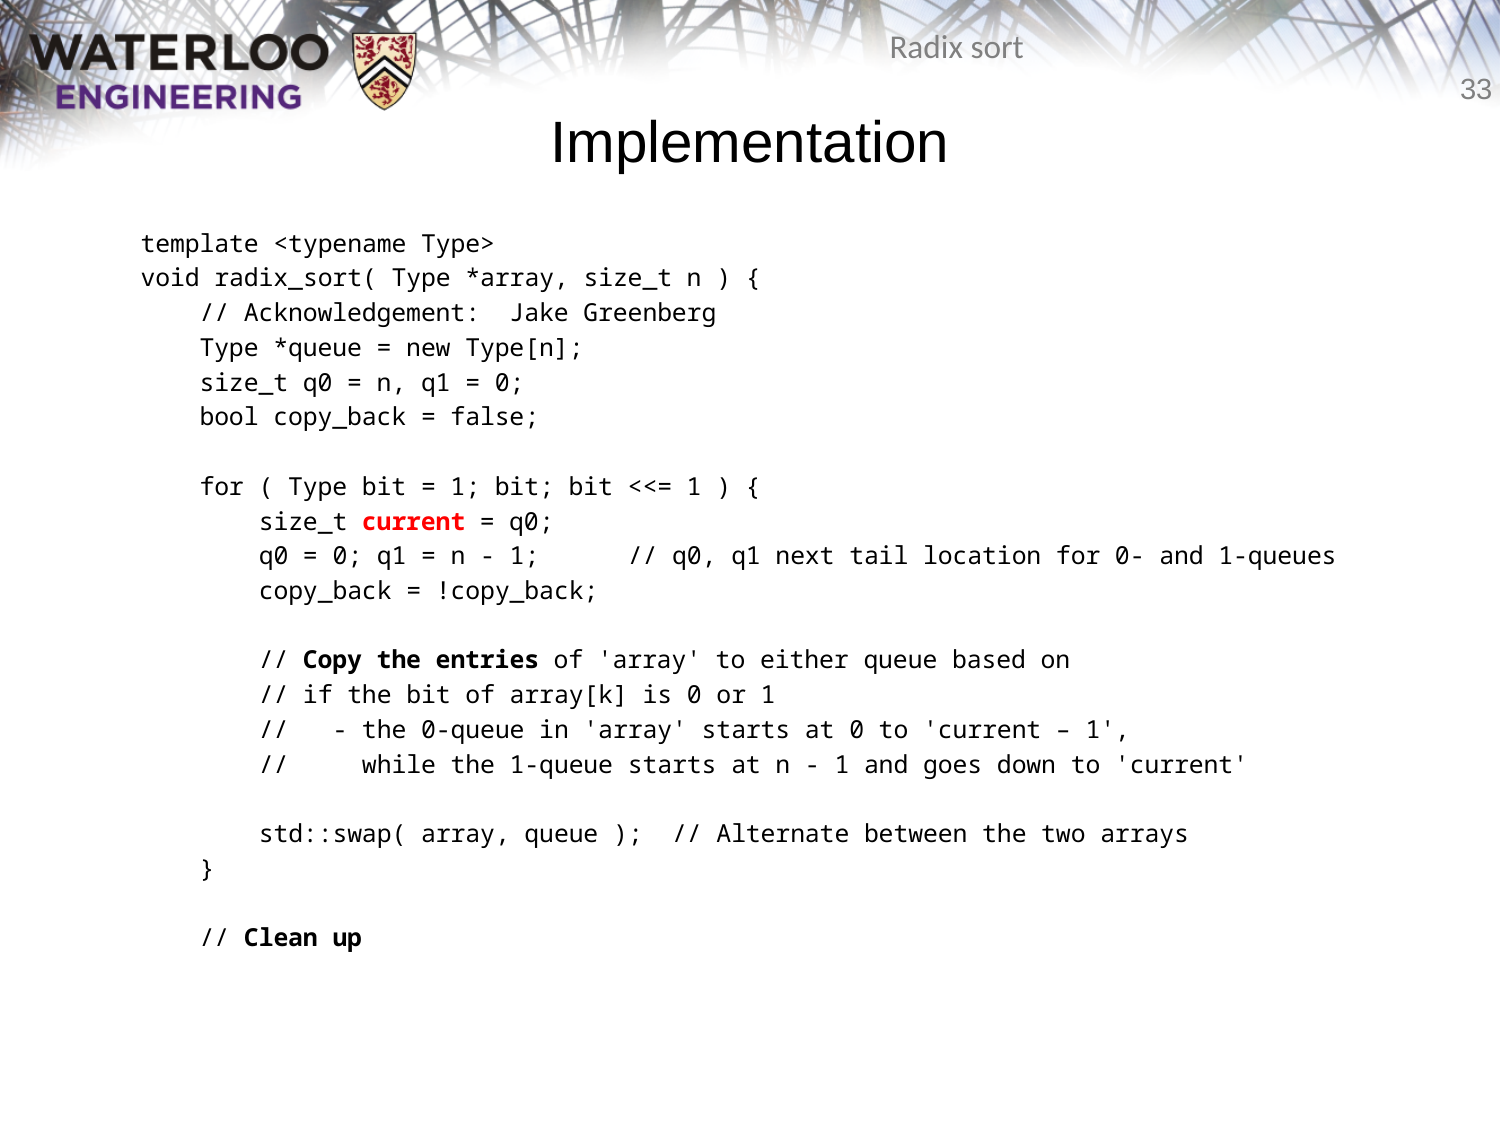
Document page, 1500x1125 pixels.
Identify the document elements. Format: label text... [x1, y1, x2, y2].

picture [0, 0, 1500, 1125]
list template <typename Type> void radix_sort( Type *array, size_t n ) { // Acknowledgement: Jake Greenberg Type *queue = new Type[n]; size_t q0 = n, q1 = 0; bool copy_back = false; for ( Type bit = 1; bit; bit <<= 1 ) { size_t current = q0; q0 = 0; q1 = n - 1; // q0, q1 next tail location for 0- and 1-queues copy_back = !copy_back; // Copy the entries of 'array' to either queue based on // if the bit of array[k] is 0 or 1 // - the 0-queue in 'array' starts at 0 to 'current – 1', // while the 1-queue starts at n - 1 and goes down to 'current' std::swap( array, queue ); // Alternate between the two arrays } // Clean up [74, 219, 1500, 963]
title Implementation [74, 44, 1426, 219]
picture [894, 39, 902, 44]
